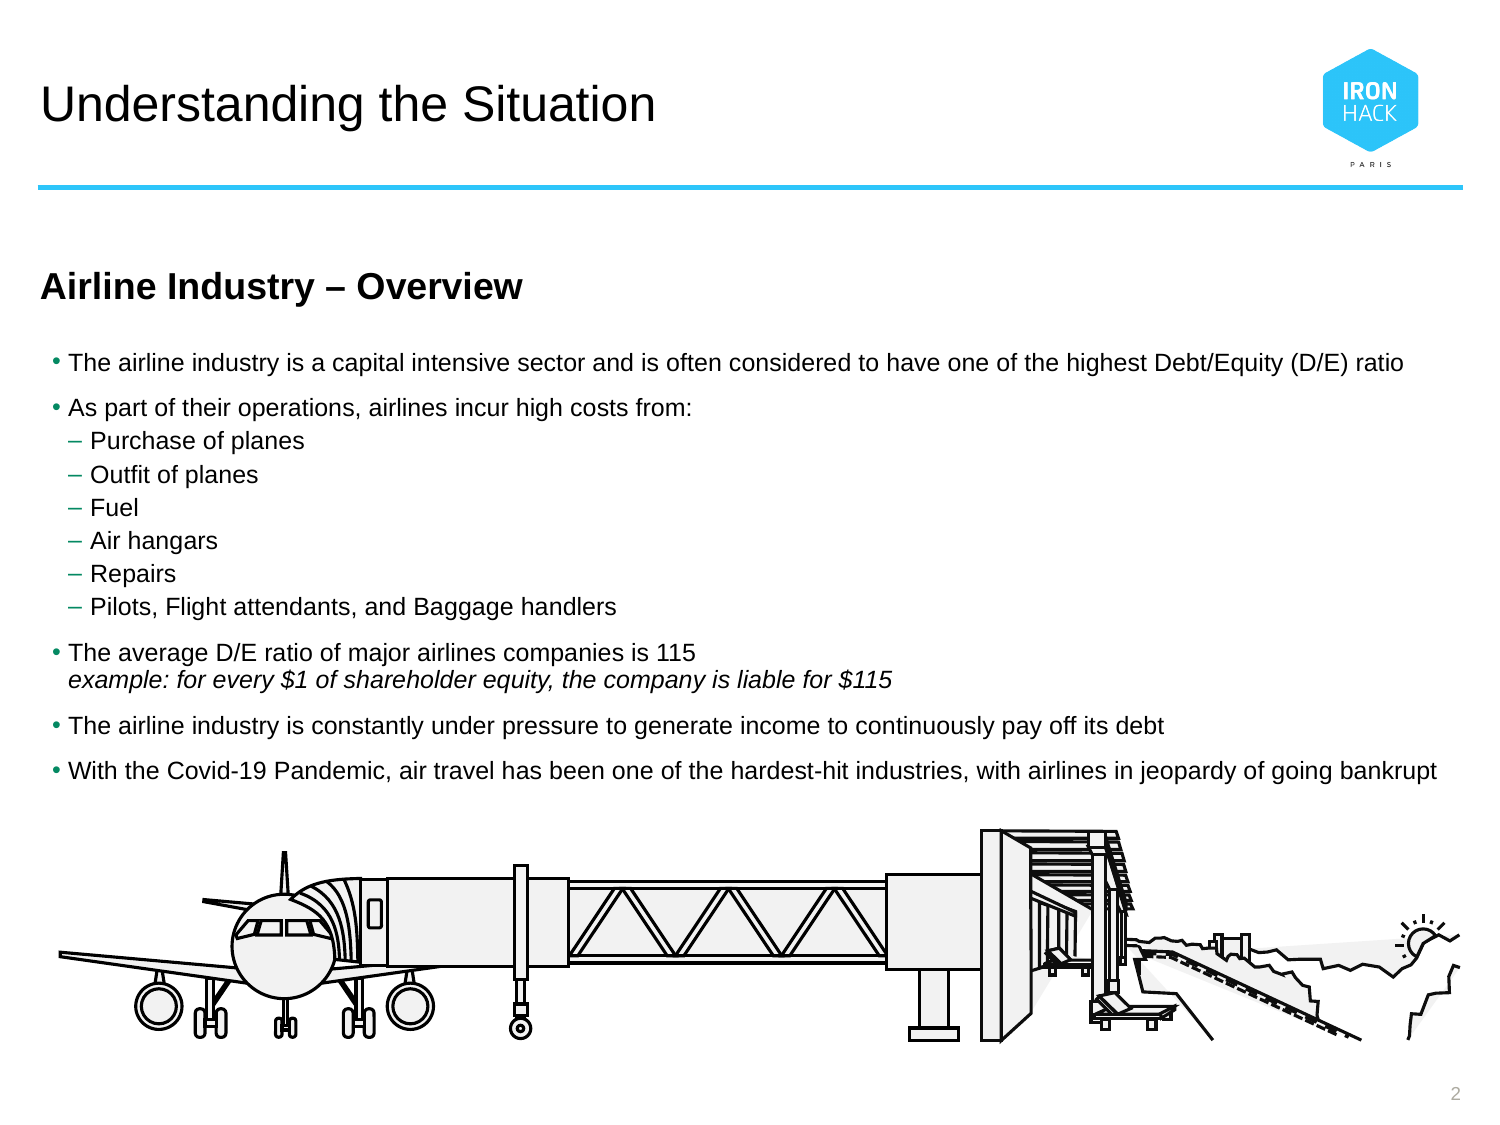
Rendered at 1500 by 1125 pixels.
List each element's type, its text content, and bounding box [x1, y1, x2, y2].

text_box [981, 830, 1461, 1041]
text_box The airline industry is a capital intensive sector and is often considered to have one of the highest Debt/Equity (D/E) ratio As part of their operations, airlines incur high costs from: Purchase of planes Outfit of planes Fuel Air hangars Repairs Pilots, Flight attendants, and Baggage handlers The average D/E ratio of major airlines companies is 115 example: for every $1 of shareholder equity, the company is liable for $115 The airline industry is constantly under pressure to generate income to continuously pay off its debt With the Covid-19 Pandemic, air travel has been one of the hardest-hit industries, with airlines in jeopardy of going bankrupt [38, 335, 1461, 1043]
picture [1293, 31, 1448, 186]
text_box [290, 864, 975, 1041]
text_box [60, 852, 496, 1038]
text_box Airline Industry – Overview [40, 267, 1163, 308]
title Understanding the Situation [40, 78, 1288, 133]
